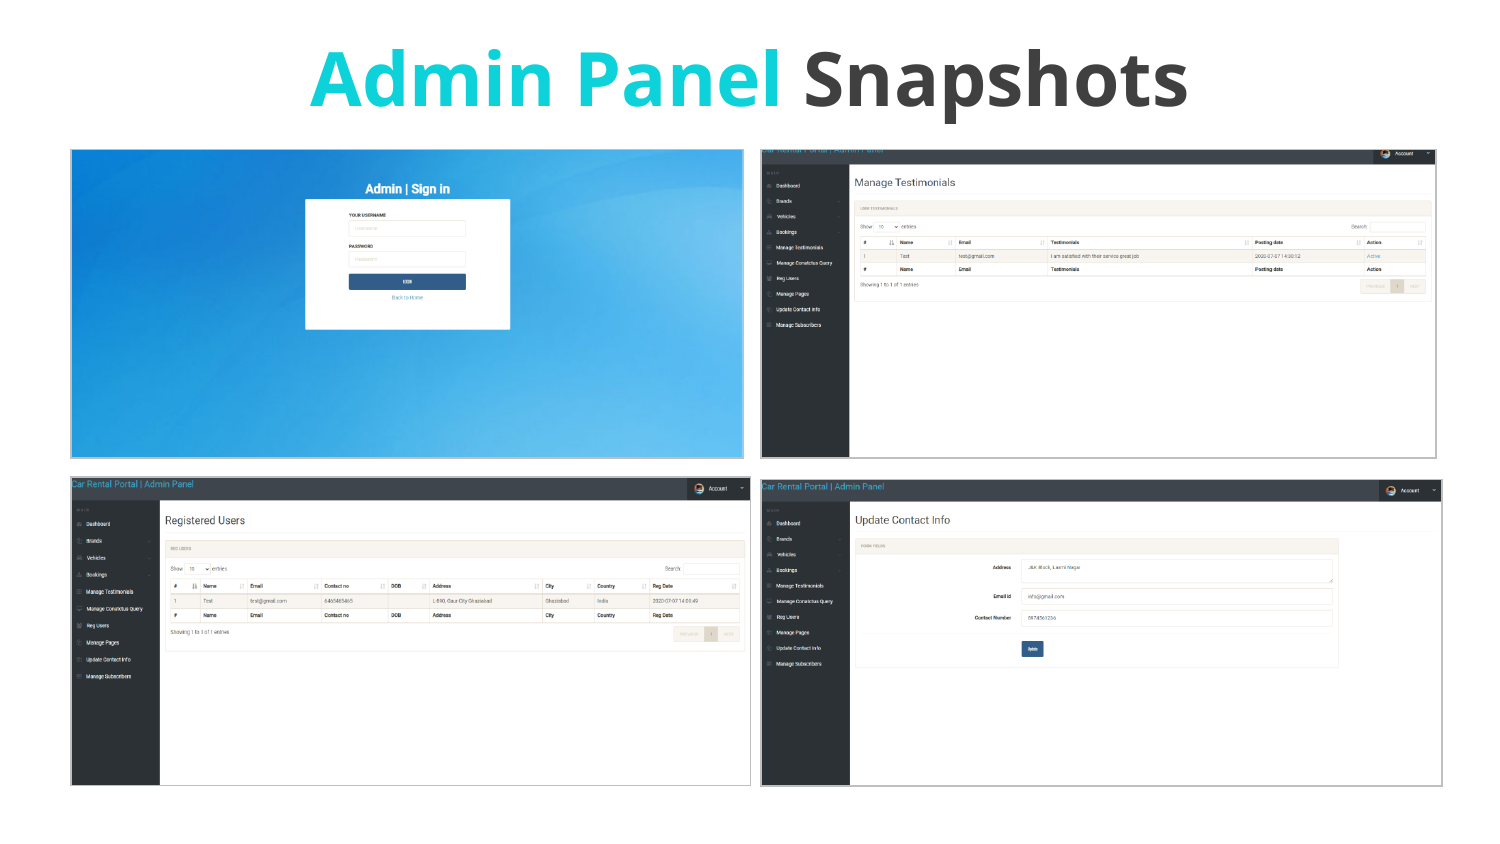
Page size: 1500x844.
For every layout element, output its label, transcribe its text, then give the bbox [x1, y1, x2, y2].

picture [71, 477, 751, 786]
picture [761, 149, 1436, 458]
picture [70, 149, 744, 458]
list Admin Panel Snapshots [0, 29, 1500, 125]
picture [761, 480, 1442, 786]
